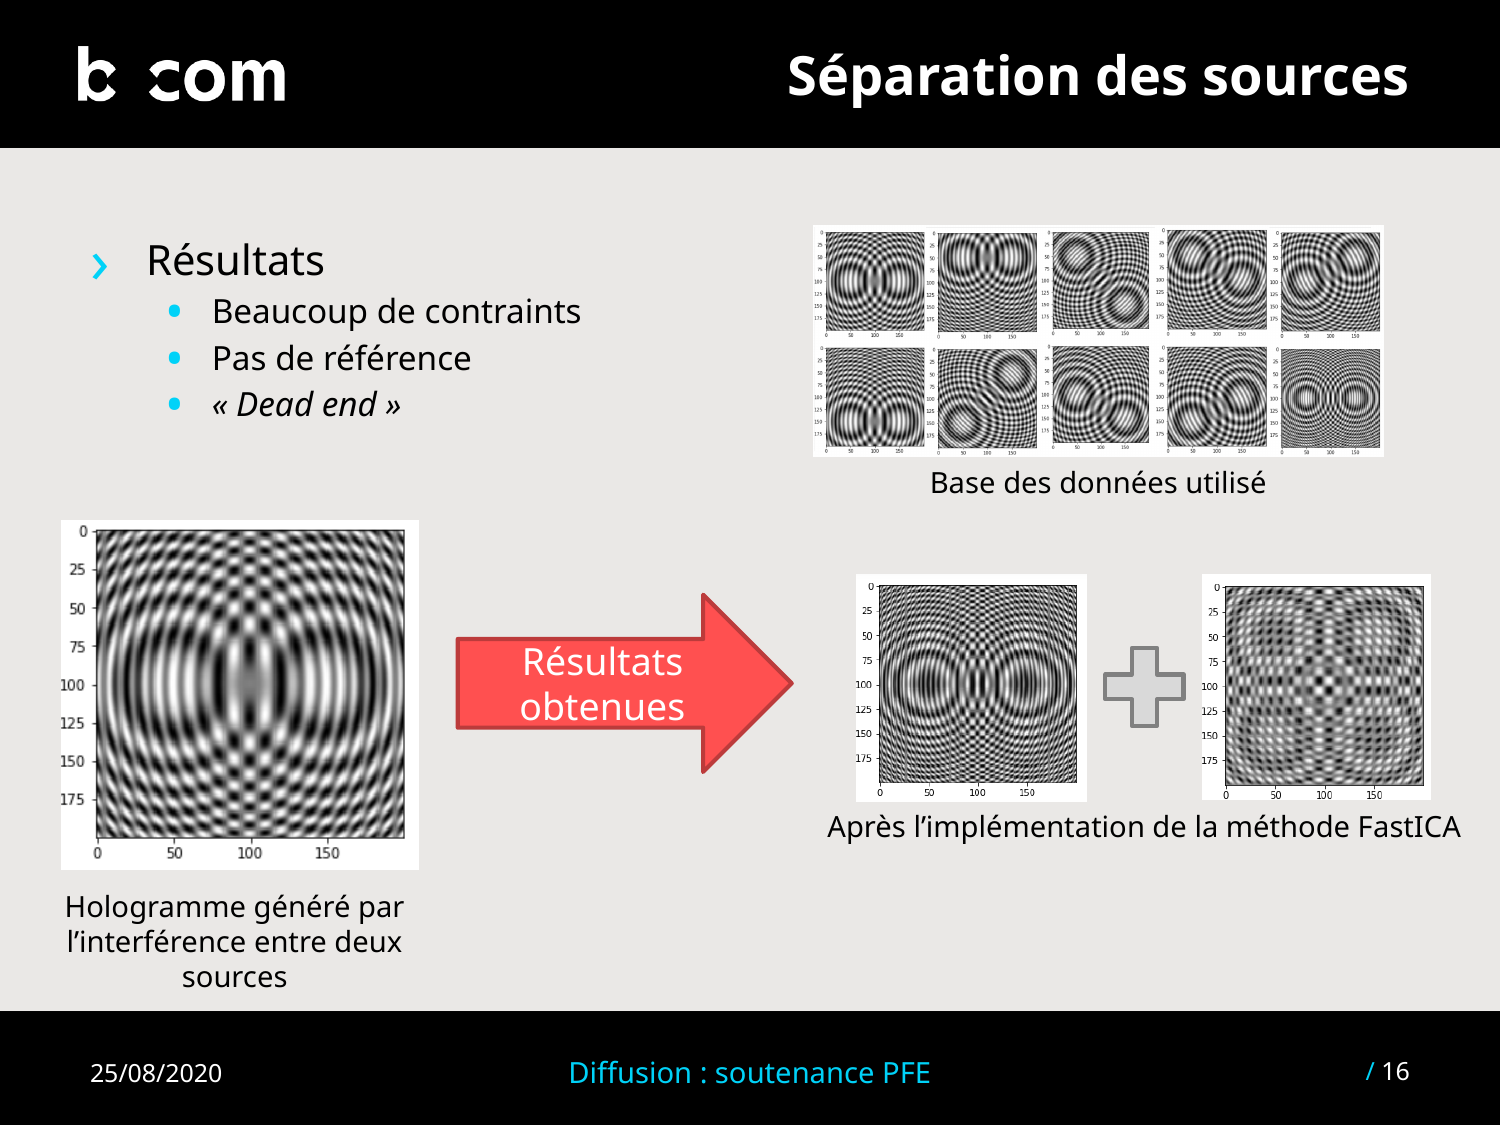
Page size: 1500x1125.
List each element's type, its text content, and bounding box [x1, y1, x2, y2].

picture [61, 520, 420, 870]
text_box [1103, 646, 1186, 728]
picture [813, 225, 1384, 457]
picture [856, 573, 1088, 802]
text_box Hologramme généré par l’interférence entre deux sources [17, 881, 452, 1001]
text_box Base des données utilisé [690, 457, 1500, 507]
text_box Après l’implémentation de la méthode FastICA [736, 800, 1500, 851]
text_box Résultats obtenues [455, 592, 794, 774]
title Séparation des sources [407, 33, 1425, 114]
picture [1201, 574, 1432, 800]
list Résultats Beaucoup de contraints Pas de référence « Dead end » [75, 226, 1425, 1035]
picture [76, 44, 286, 102]
